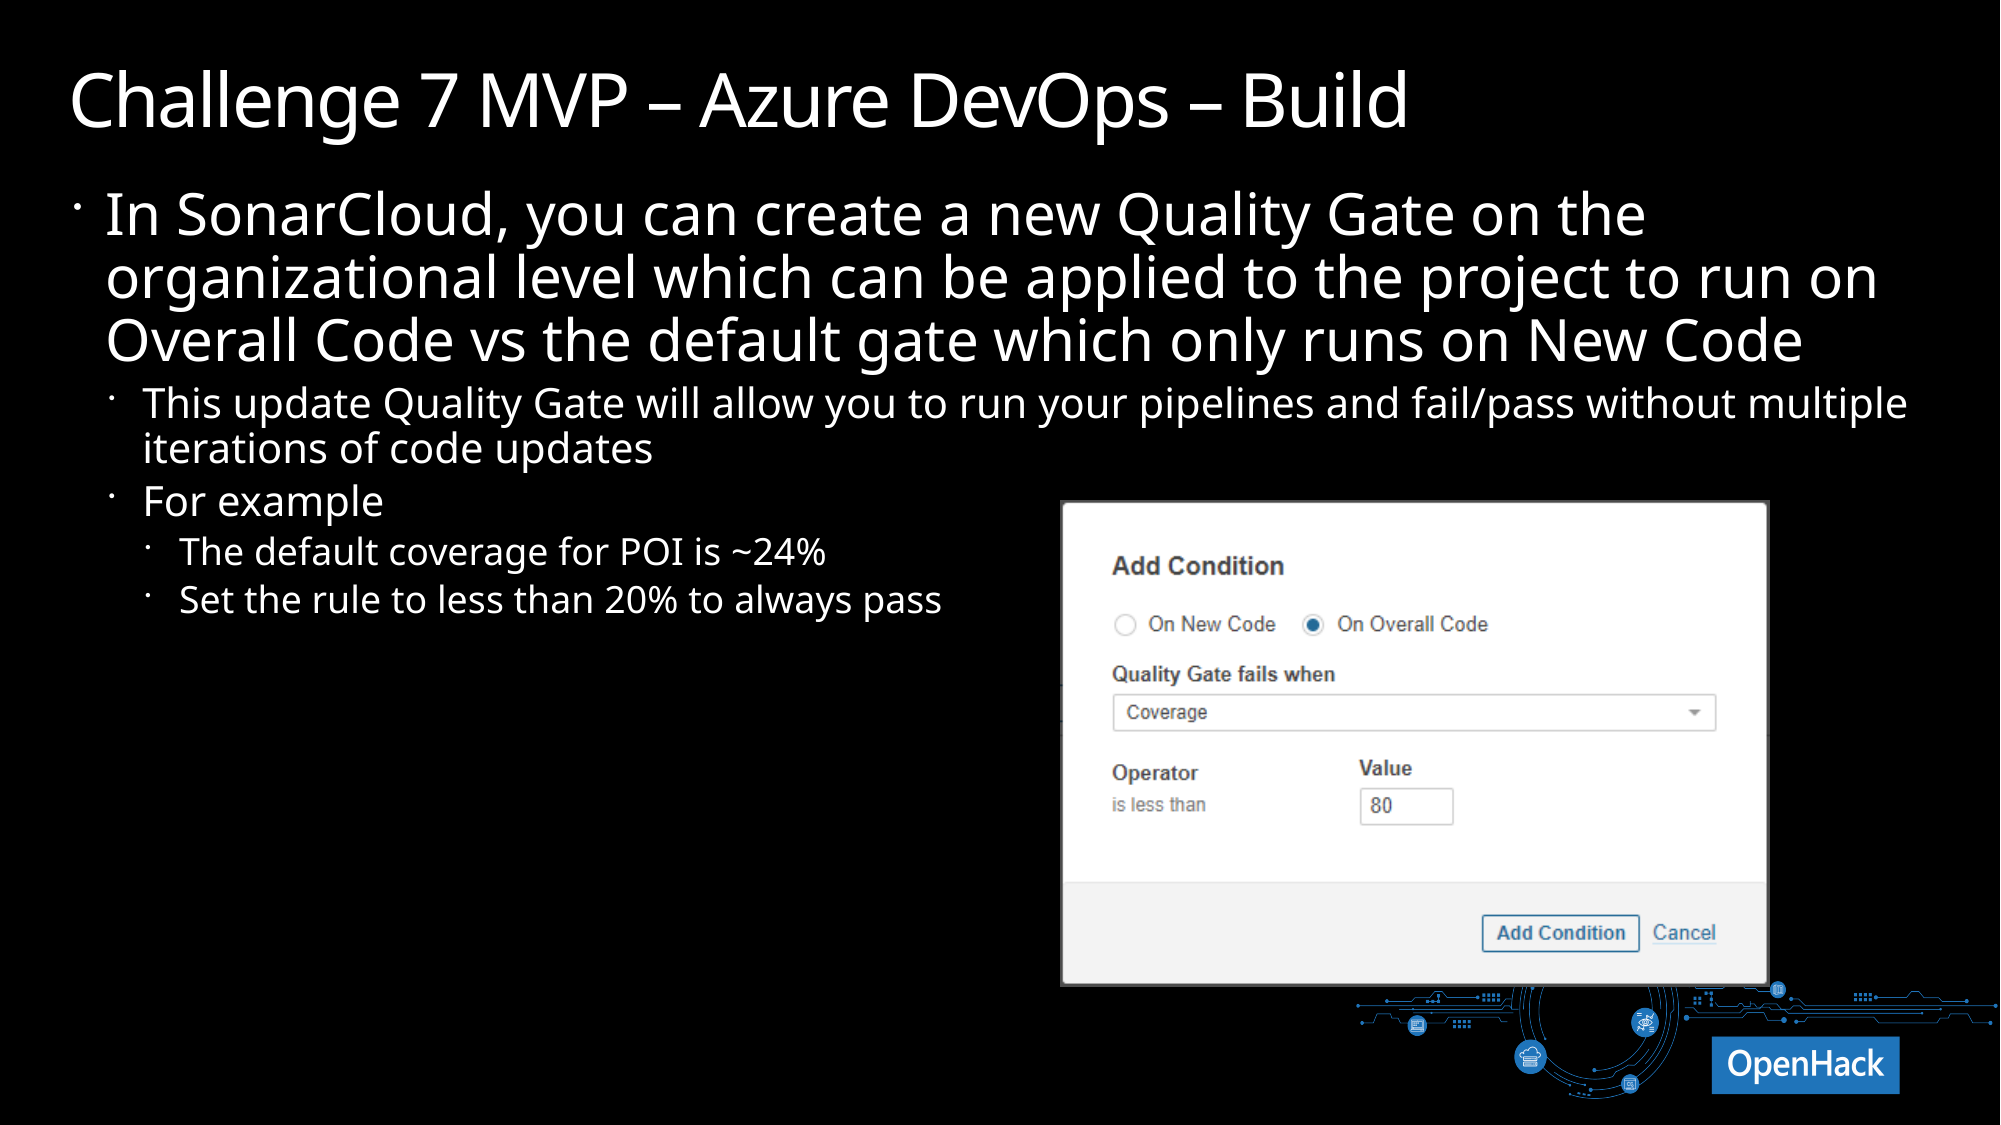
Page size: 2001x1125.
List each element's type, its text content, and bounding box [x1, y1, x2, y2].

picture [1059, 499, 2000, 1099]
title Challenge 7 MVP – Azure DevOps – Build [44, 47, 1957, 158]
list In SonarCloud, you can create a new Quality Gate on the organizational level which can be applied to the project to run on Overall Code vs the default gate which only runs on New Code This update Quality Gate will allow you to run your pipelines and fail/pass without multiple iterations of code updates For example The default coverage for POI is ~24% Set the rule to less than 20% to always pass [44, 170, 1957, 648]
